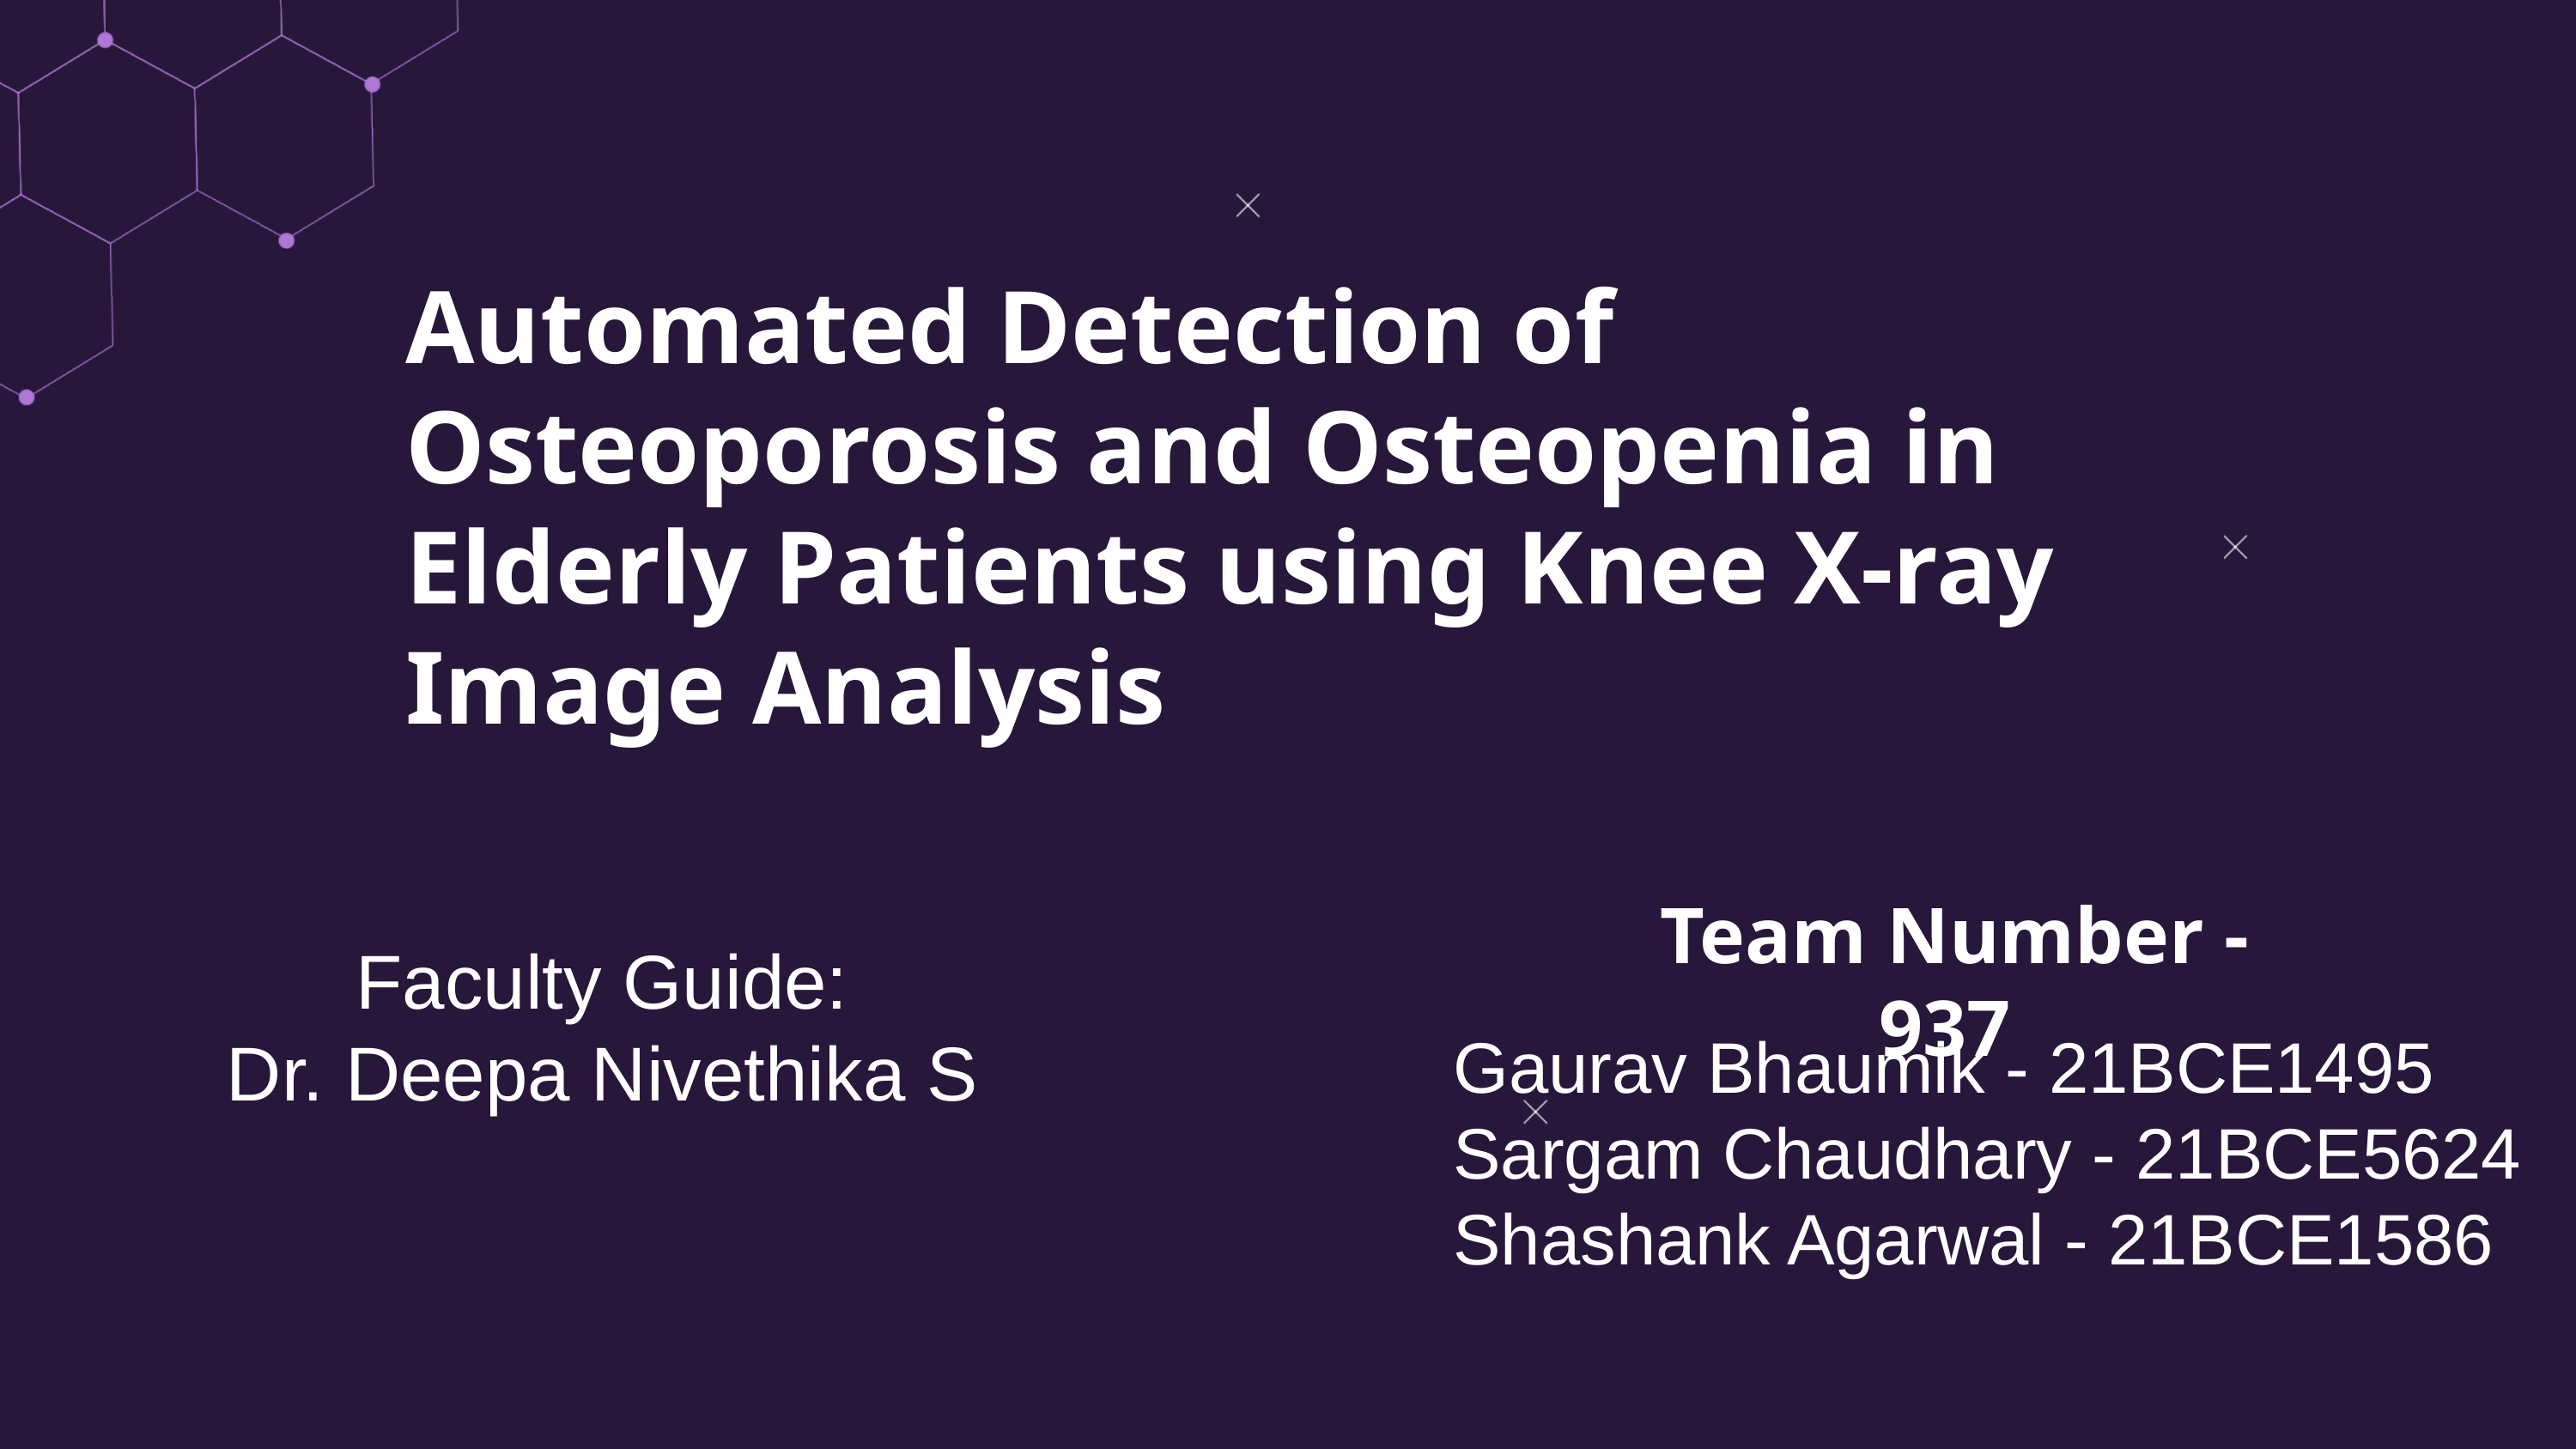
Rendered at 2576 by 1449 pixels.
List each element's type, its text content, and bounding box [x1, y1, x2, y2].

text_box Team Number - 937 [1589, 886, 2321, 1071]
text_box Faculty Guide: Dr. Deepa Nivethika S [224, 932, 981, 1117]
text_box [0, 0, 467, 733]
text_box Gaurav Bhaumik - 21BCE1495 Sargam Chaudhary - 21BCE5624 Shashank Agarwal - 21BCE1586 [1453, 607, 2576, 1363]
text_box Automated Detection of Osteoporosis and Osteopenia in Elderly Patients using Knee X-ray Image Analysis [405, 264, 2252, 745]
text_box [1236, 193, 1265, 222]
